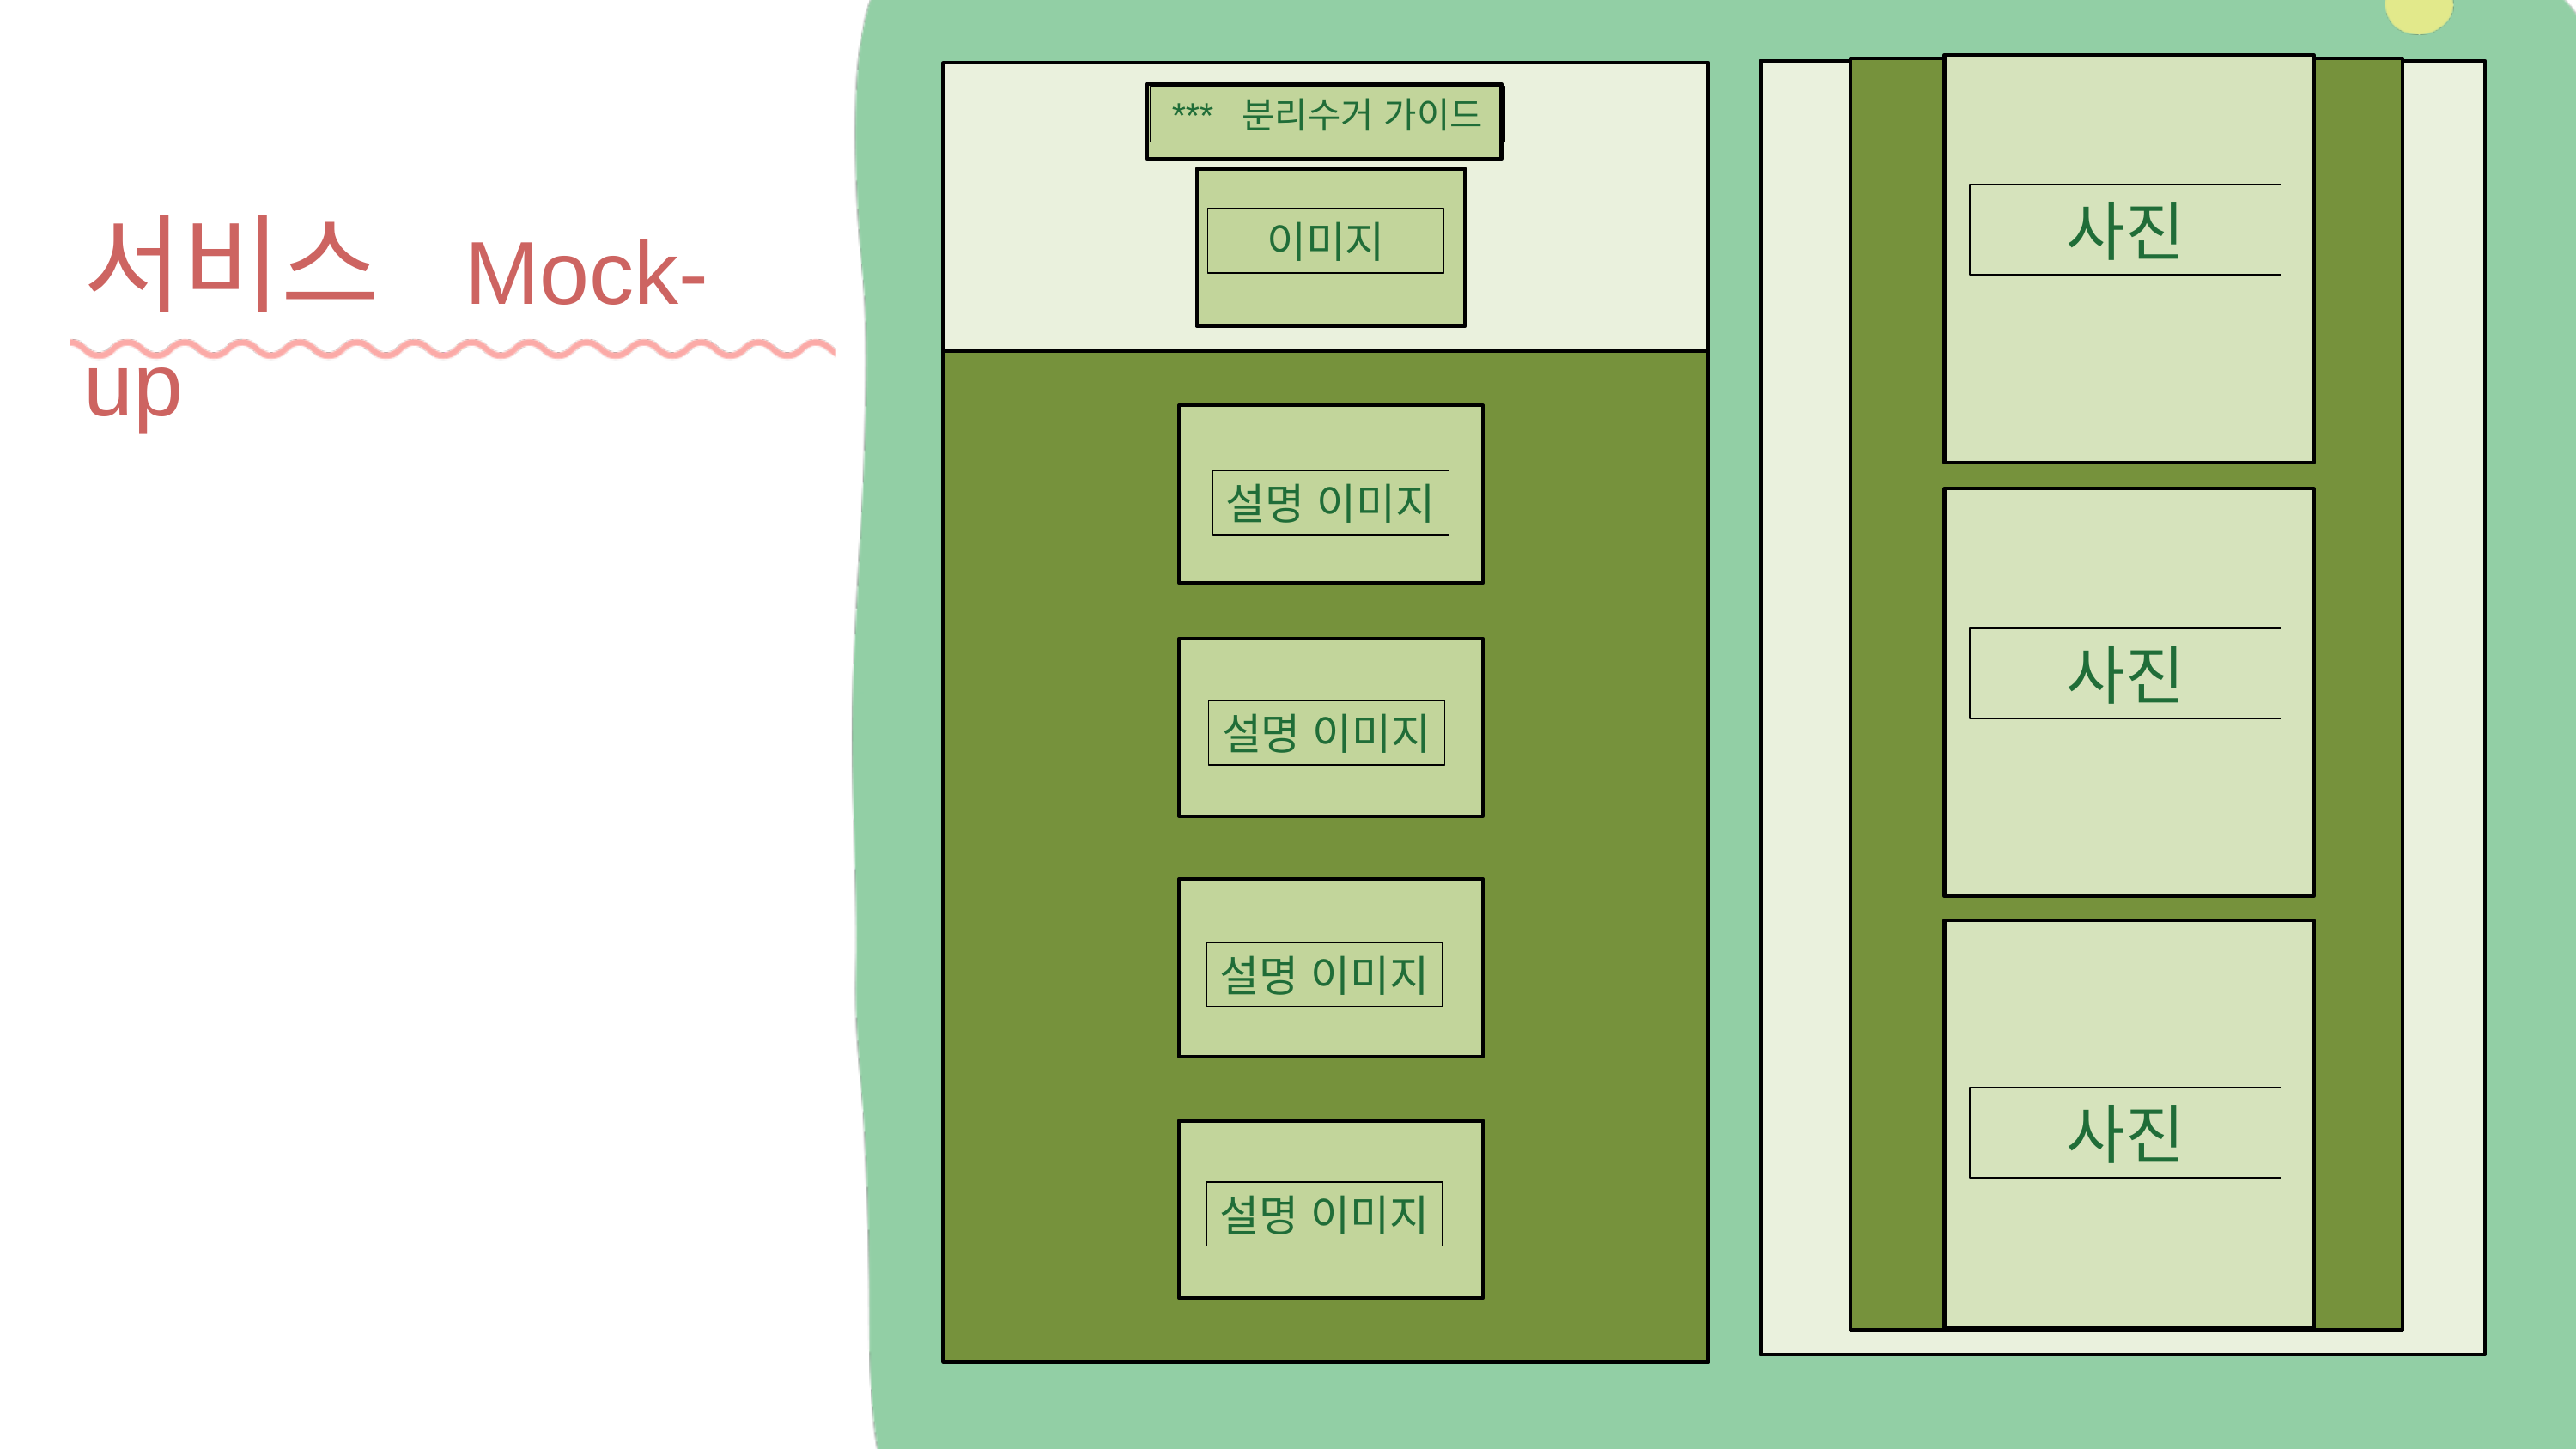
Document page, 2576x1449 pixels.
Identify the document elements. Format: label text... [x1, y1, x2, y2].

picture [841, 0, 2576, 1449]
picture [70, 338, 837, 362]
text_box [943, 62, 1709, 1362]
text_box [1760, 54, 2486, 1355]
text_box 서비스 Mock-up [70, 191, 779, 337]
text_box 서비스 Mock-up [70, 367, 779, 440]
